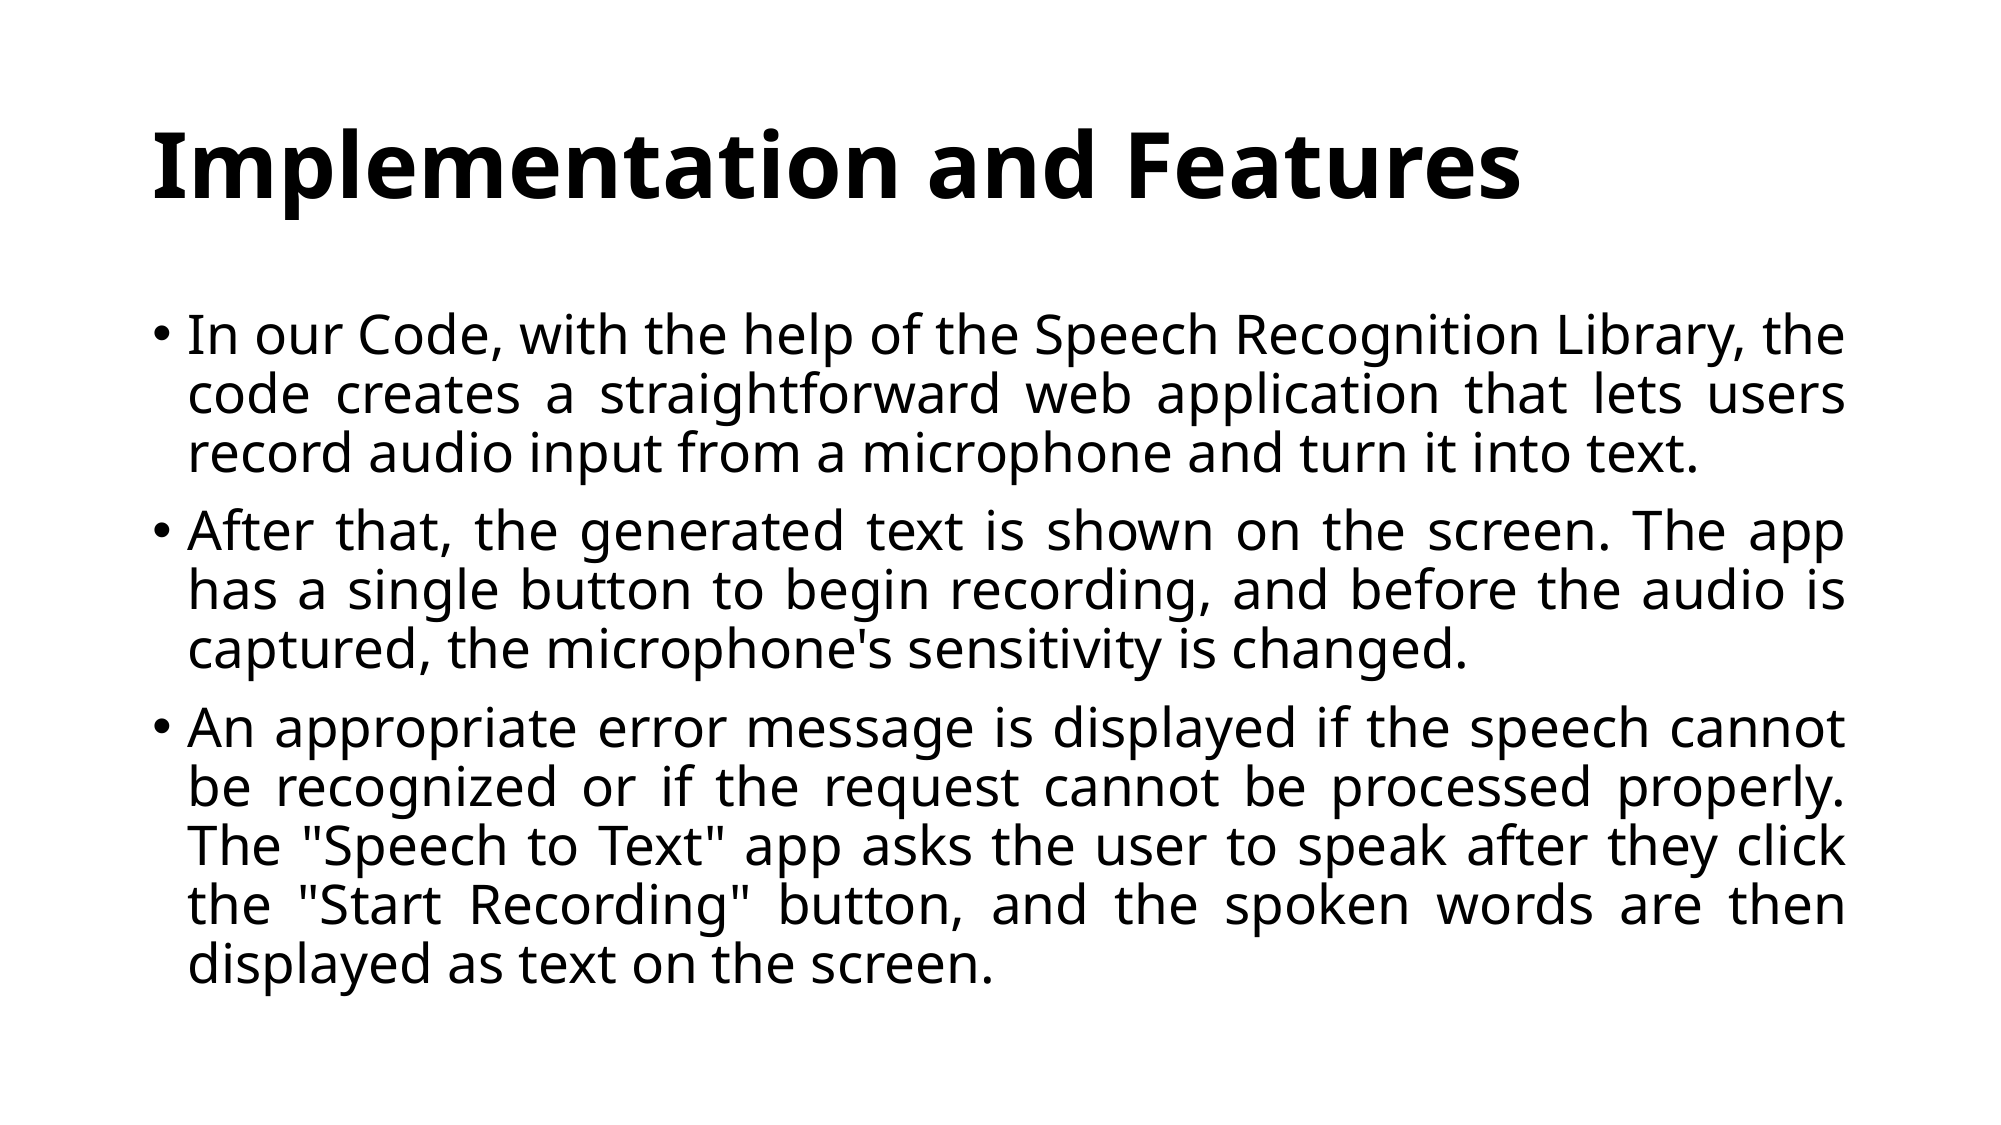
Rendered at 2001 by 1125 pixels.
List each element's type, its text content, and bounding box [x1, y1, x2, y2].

list In our Code, with the help of the Speech Recognition Library, the code creates a straightforward web application that lets users record audio input from a microphone and turn it into text. After that, the generated text is shown on the screen. The app has a single button to begin recording, and before the audio is captured, the microphone's sensitivity is changed. An appropriate error message is displayed if the speech cannot be recognized or if the request cannot be processed properly. The "Speech to Text" app asks the user to speak after they click the "Start Recording" button, and the spoken words are then displayed as text on the screen. [137, 299, 1863, 1014]
title Implementation and Features [137, 59, 1863, 278]
